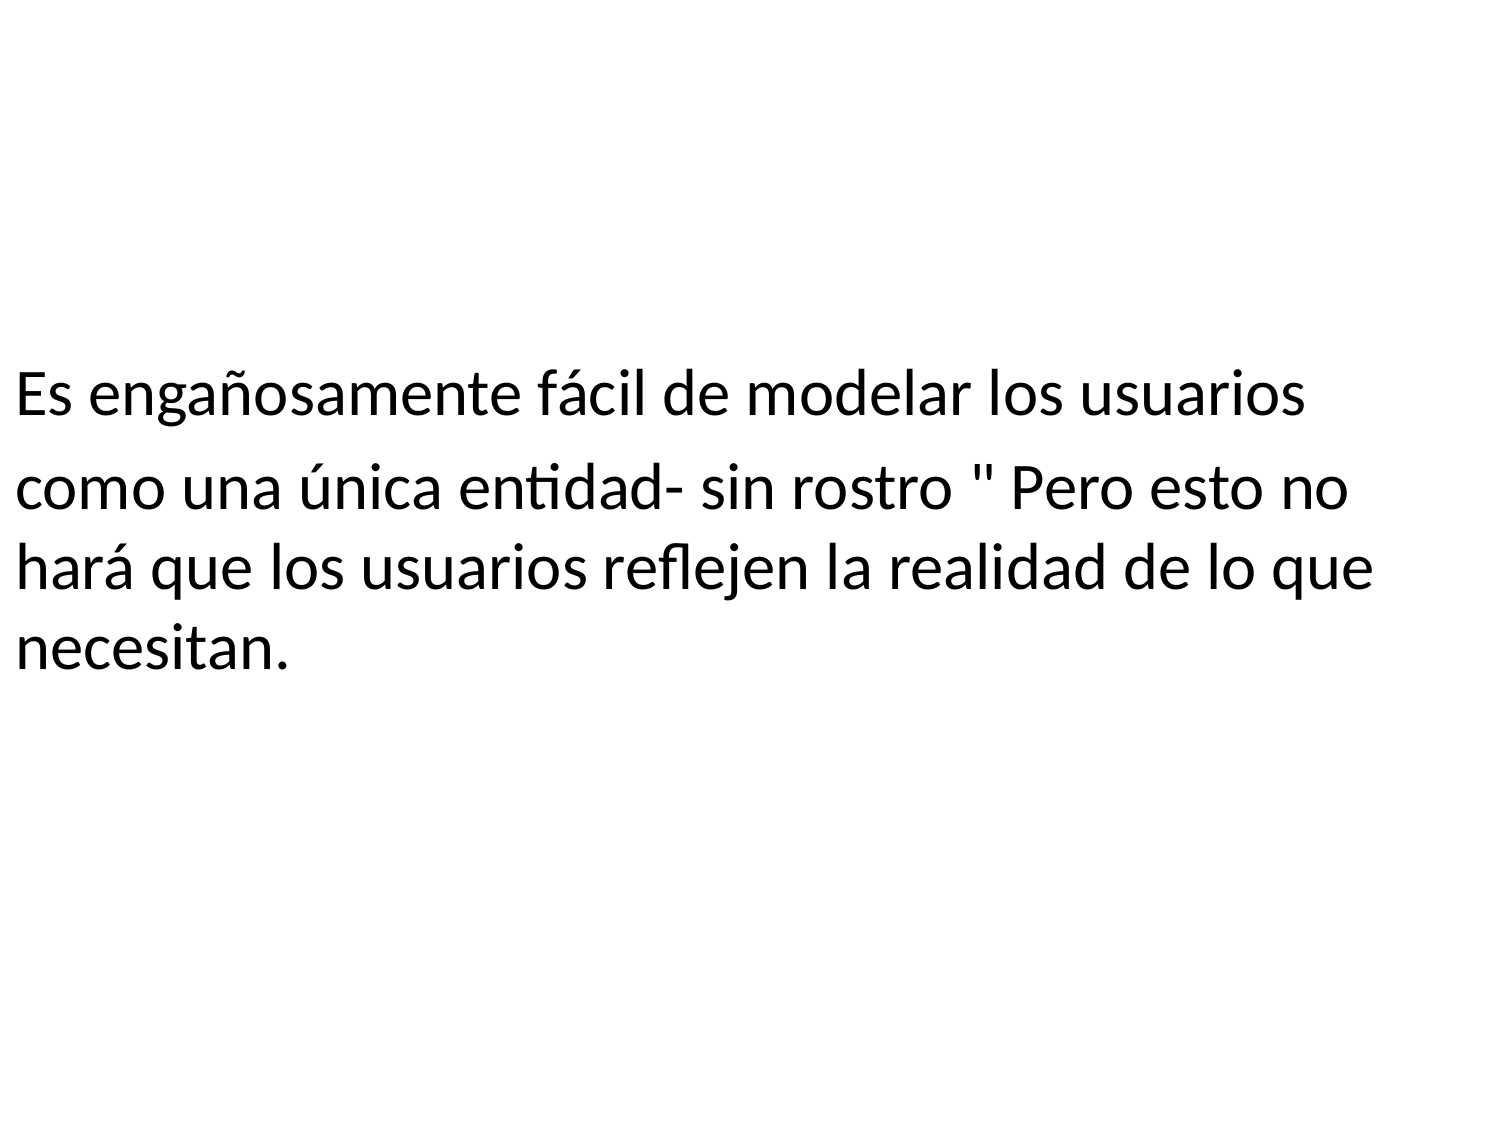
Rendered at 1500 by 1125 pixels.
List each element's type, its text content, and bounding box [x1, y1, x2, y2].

list Es engañosamente fácil de modelar los usuarios como una única entidad- sin rostro " Pero esto no hará que los usuarios reflejen la realidad de lo que necesitan. [0, 0, 1500, 1125]
